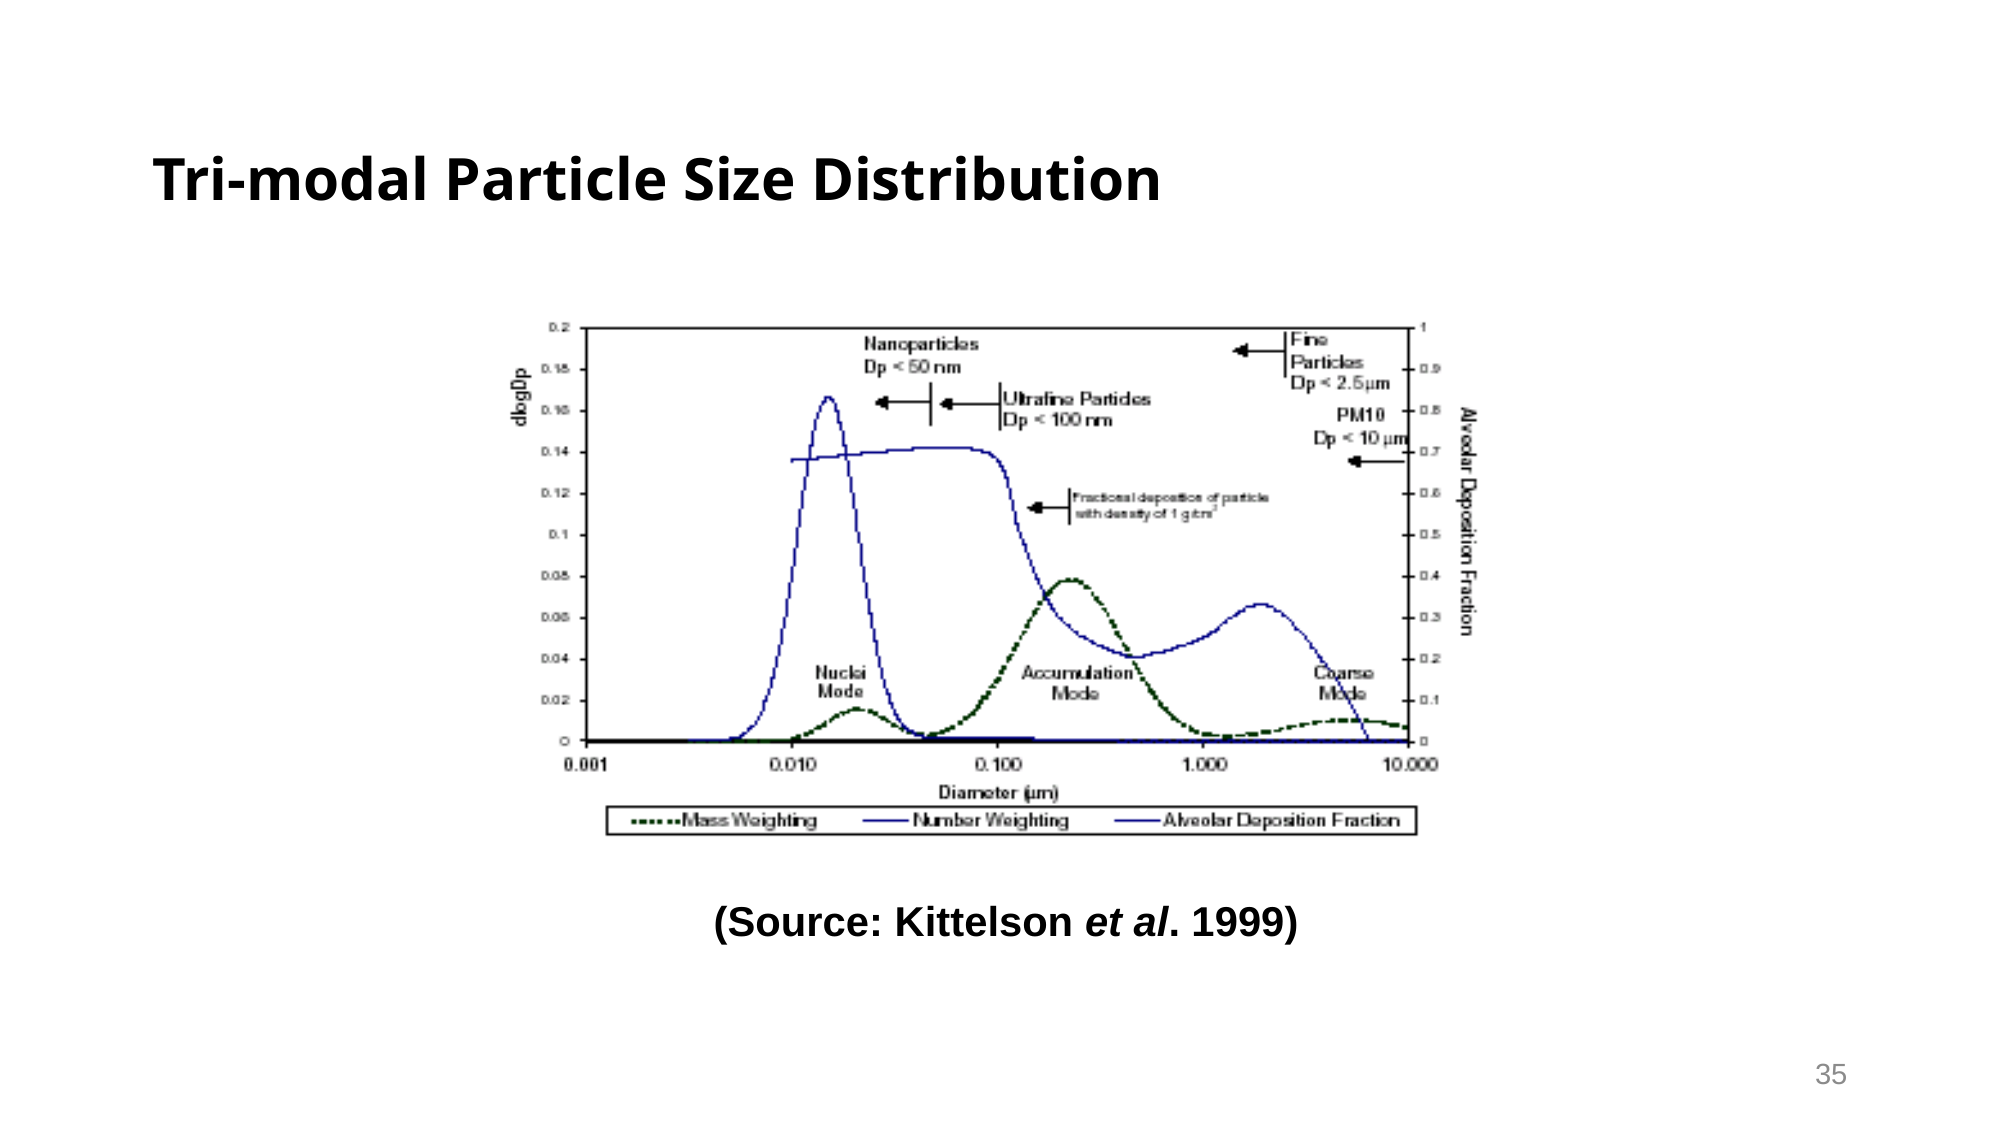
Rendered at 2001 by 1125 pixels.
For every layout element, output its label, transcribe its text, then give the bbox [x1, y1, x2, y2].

text_box (Source: Kittelson et al. 1999) [362, 887, 1650, 953]
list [437, 284, 1575, 850]
slide_number 35 [1412, 1042, 1863, 1103]
title Tri-modal Particle Size Distribution [137, 59, 1863, 278]
